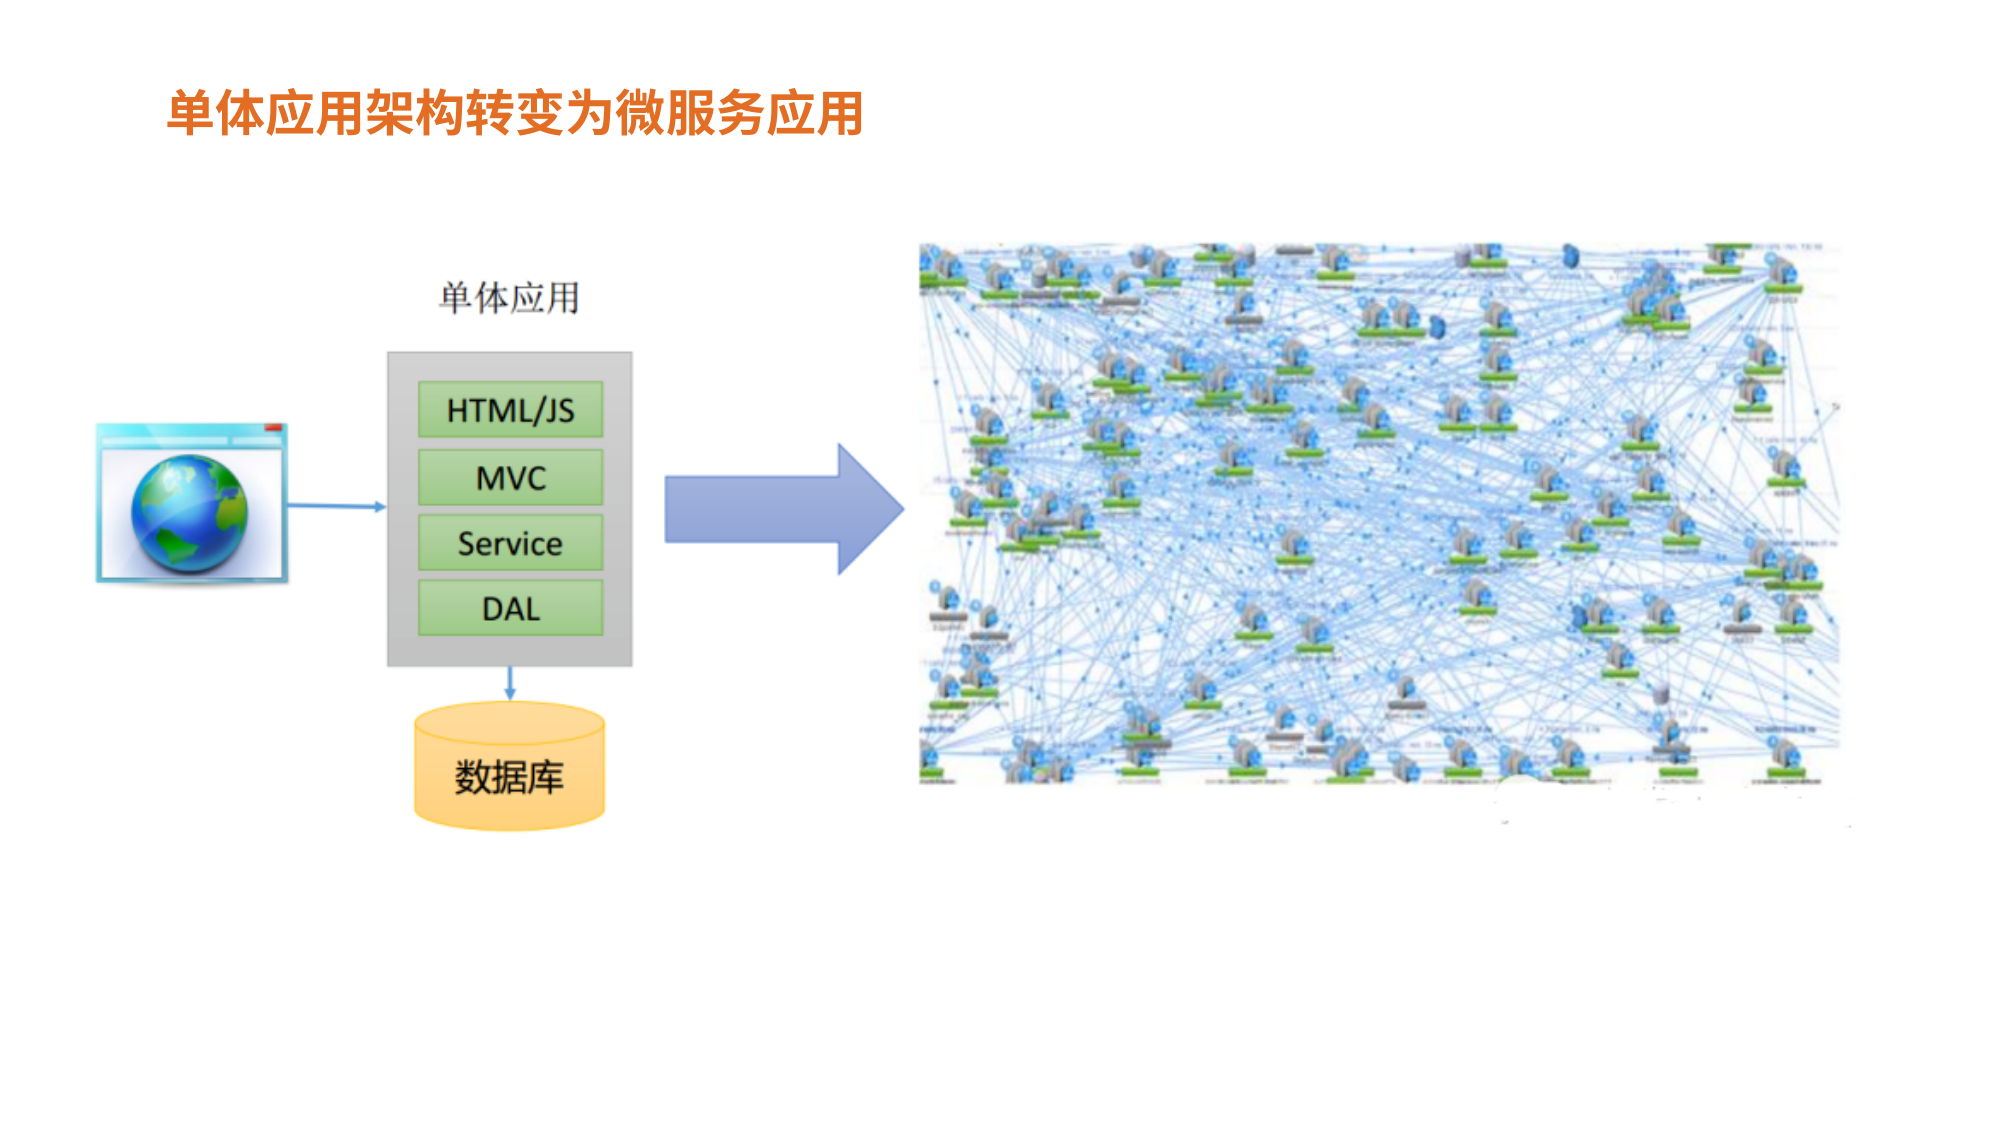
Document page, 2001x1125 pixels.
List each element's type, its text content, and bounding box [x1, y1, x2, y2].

text_box 单体应用架构转变为微服务应用 [151, 73, 881, 149]
picture [68, 191, 1894, 869]
